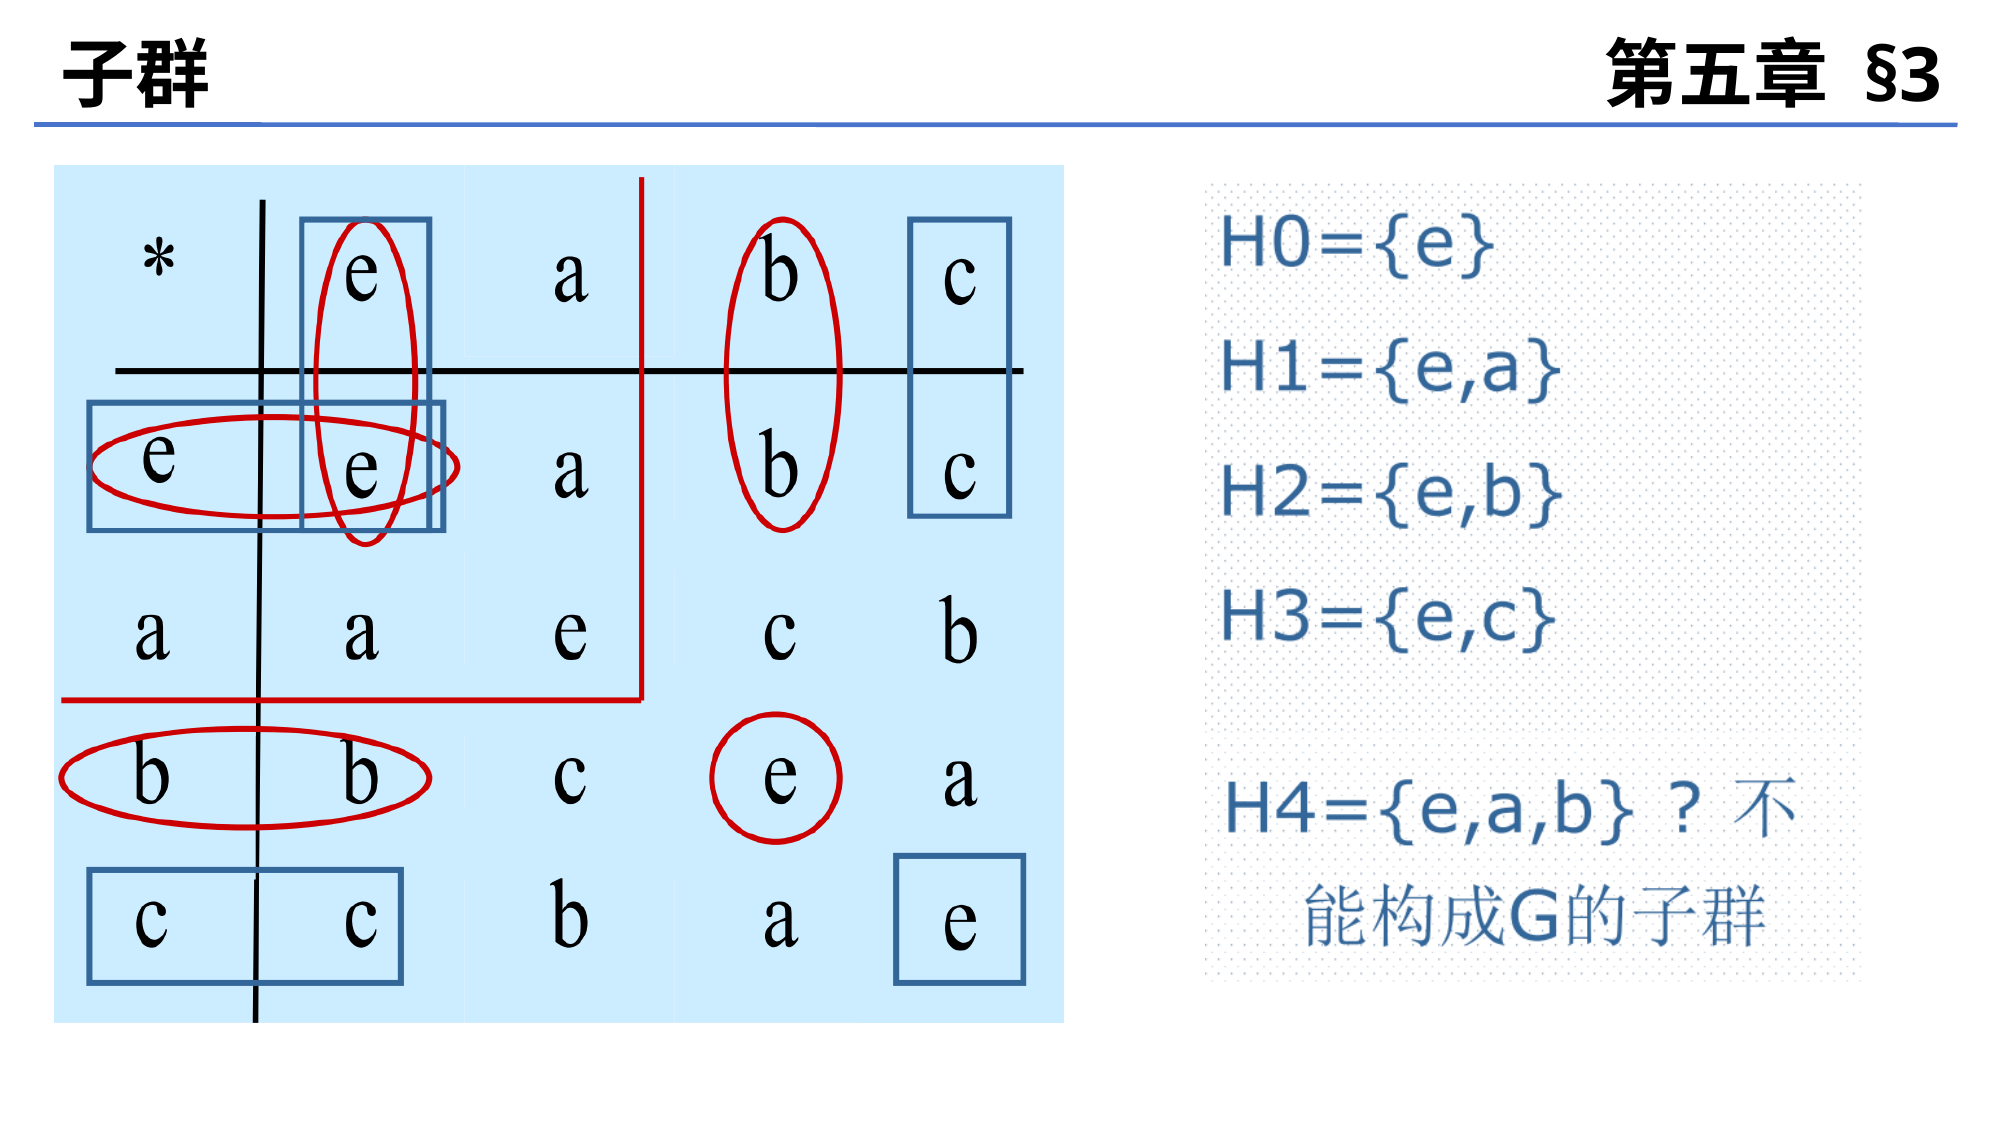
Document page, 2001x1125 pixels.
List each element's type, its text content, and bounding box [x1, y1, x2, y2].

picture [54, 164, 1065, 1024]
text_box 子群 [46, 18, 662, 124]
picture [1205, 180, 1867, 983]
text_box 第五章 §3 [1576, 19, 1958, 124]
